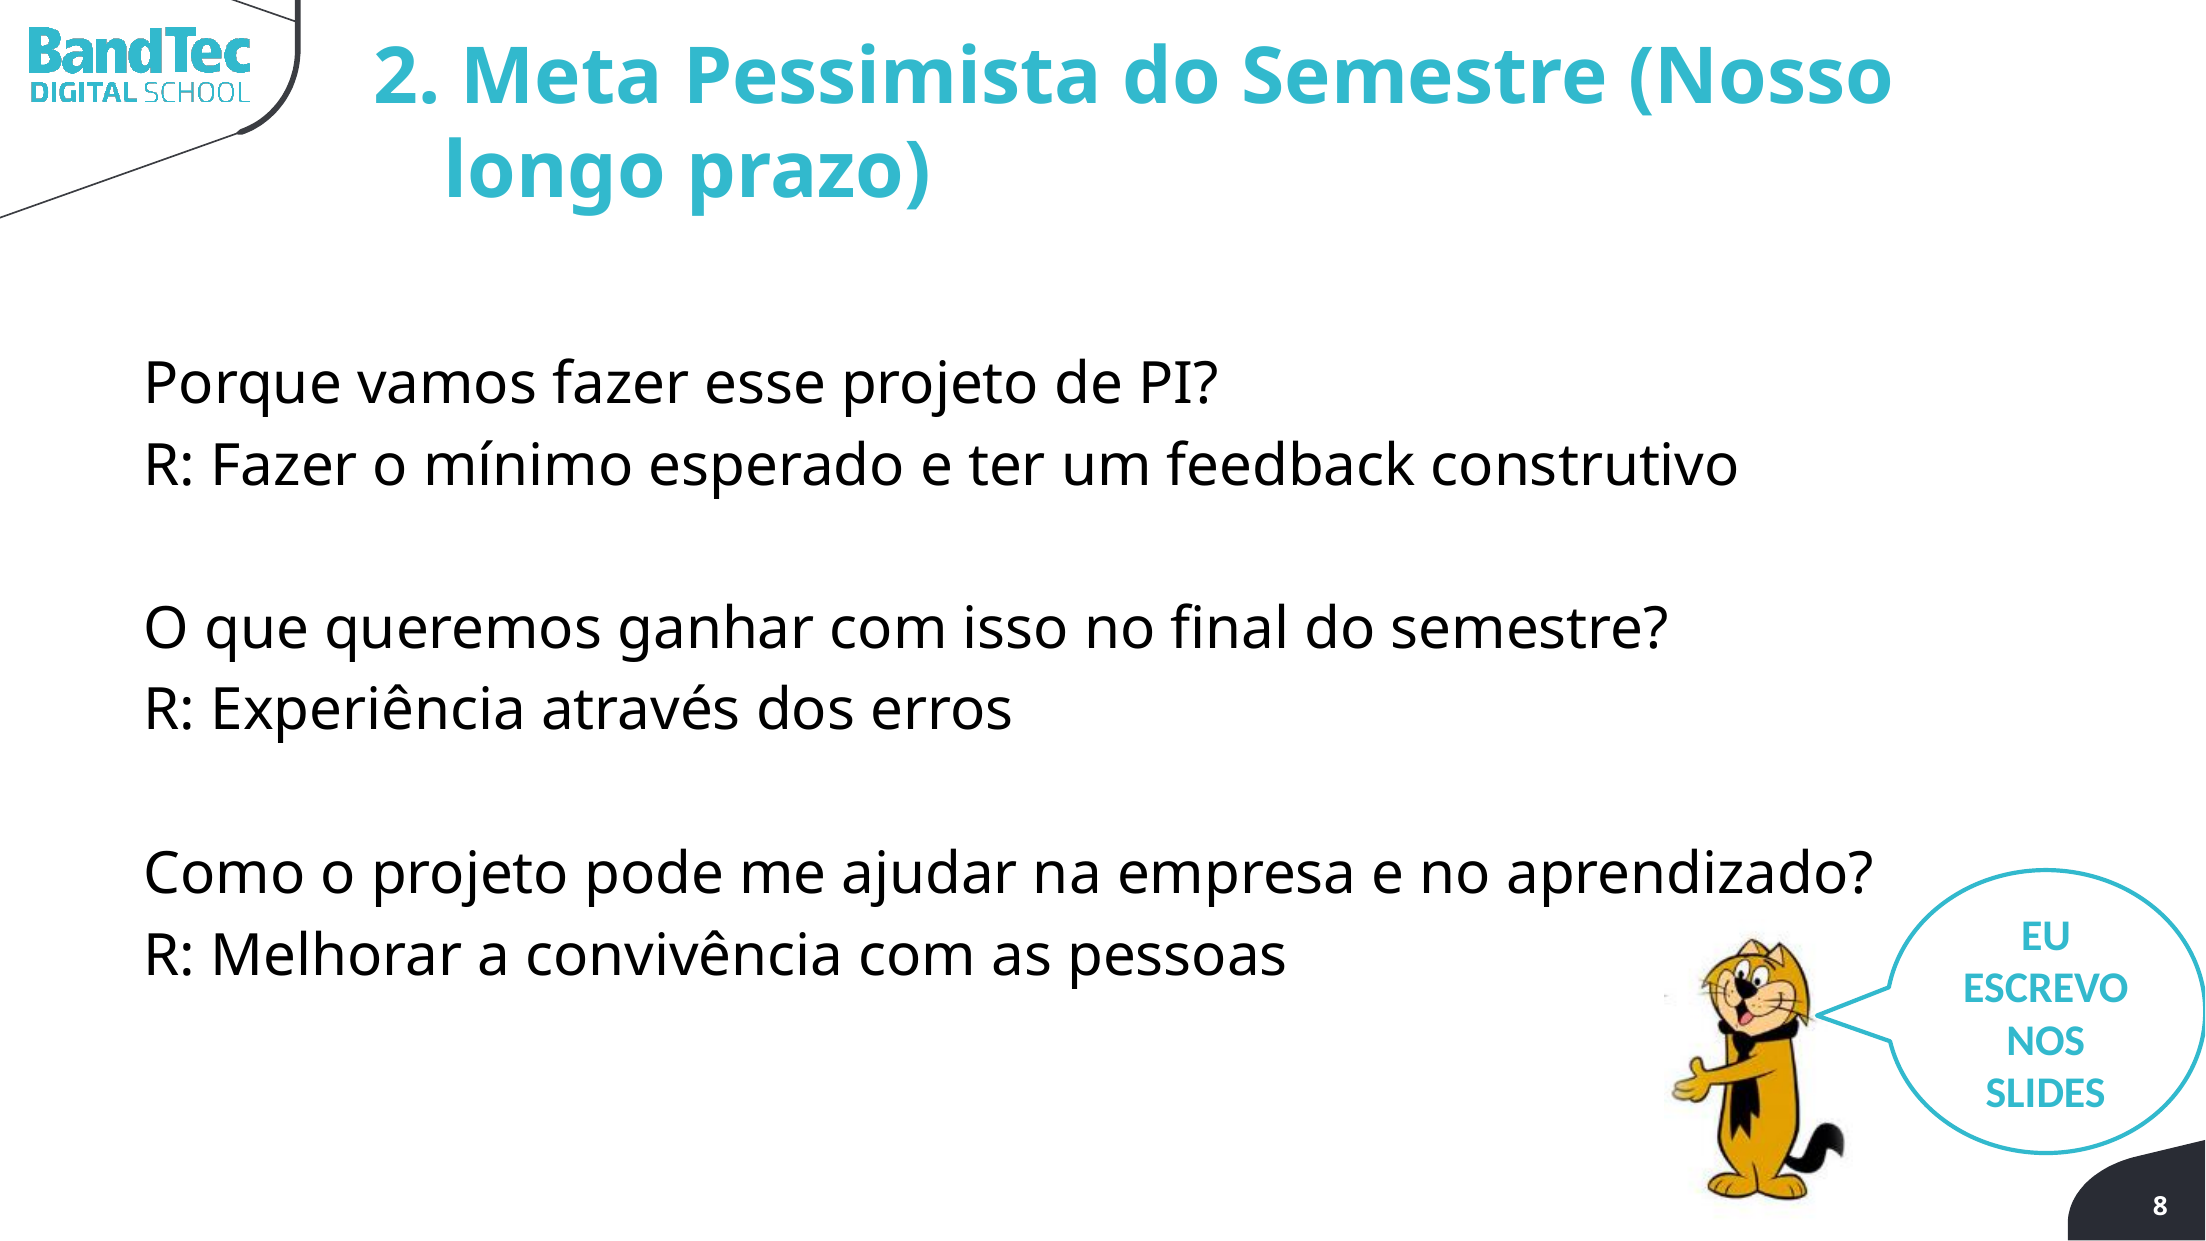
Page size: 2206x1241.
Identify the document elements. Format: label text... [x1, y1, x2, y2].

text_box EU ESCREVO NOS SLIDES [1858, 867, 2206, 1156]
list Porque vamos fazer esse projeto de PI? R: Fazer o mínimo esperado e ter um feedback construtivo O que queremos ganhar com isso no final do semestre? R: Experiência através dos erros Como o projeto pode me ajudar na empresa e no aprendizado? R: Melhorar a convivência com as pessoas [128, 337, 2171, 1048]
picture [29, 27, 250, 110]
list 2. Meta Pessimista do Semestre (Nosso longo prazo) [358, 17, 2128, 144]
slide_number 8 [2067, 1186, 2172, 1223]
picture [1664, 918, 1853, 1223]
